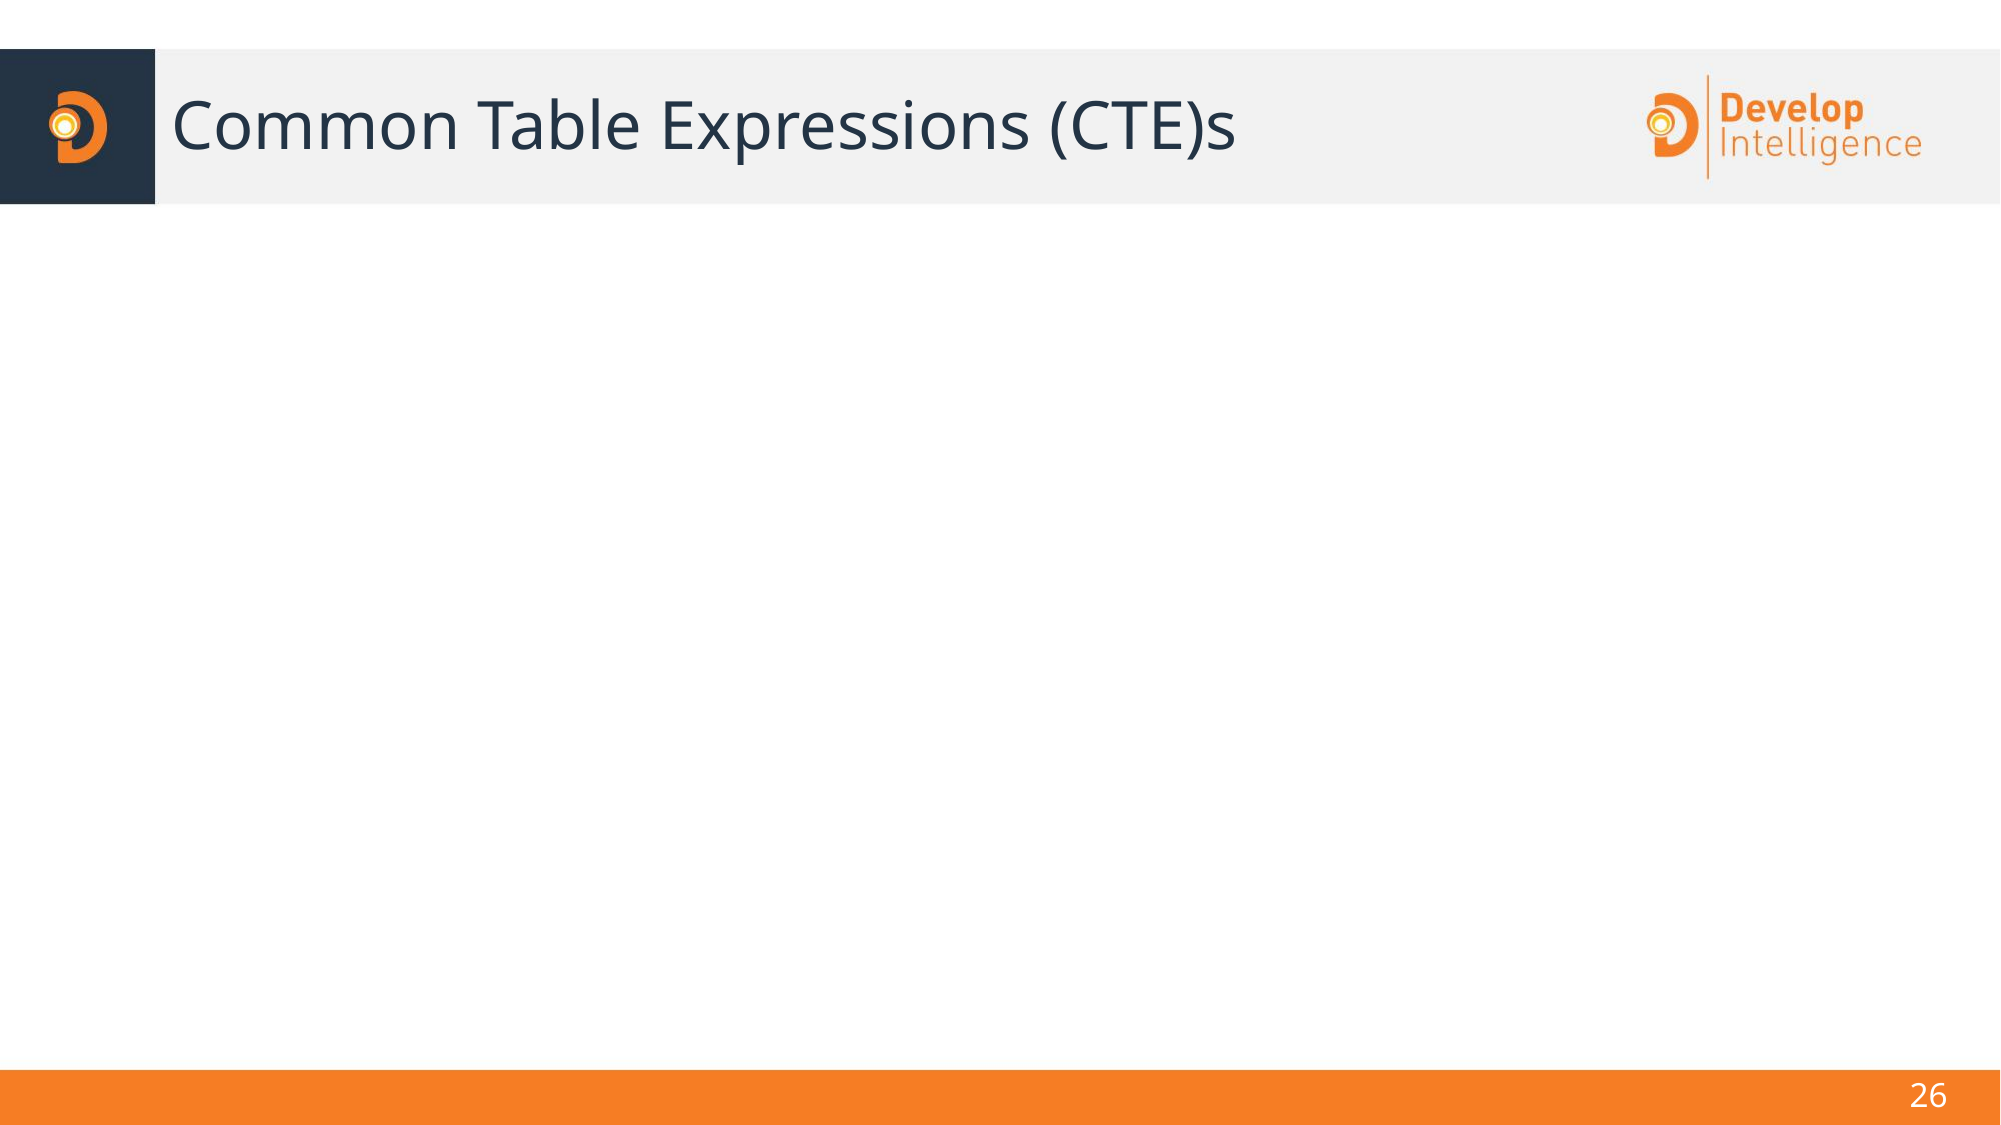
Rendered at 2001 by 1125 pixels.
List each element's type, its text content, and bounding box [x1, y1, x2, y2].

slide_number 26 [1860, 1072, 1998, 1122]
picture [0, 0, 2001, 1125]
title Common Table Expressions (CTE)s [156, 53, 1999, 203]
